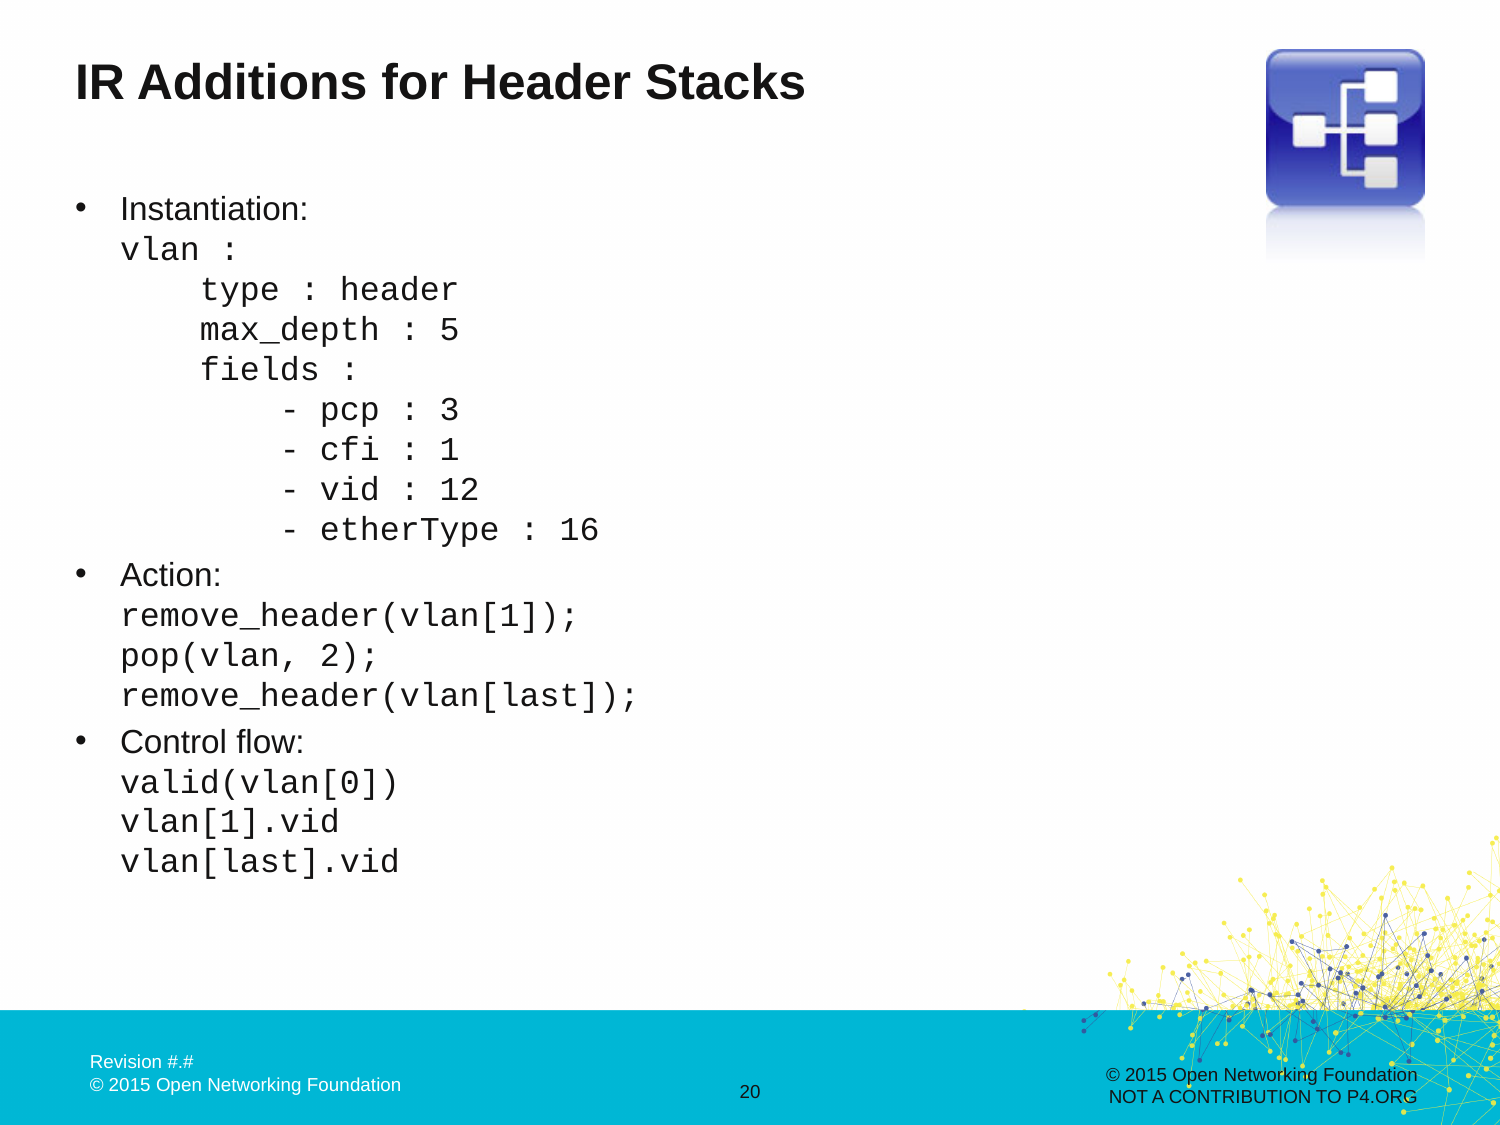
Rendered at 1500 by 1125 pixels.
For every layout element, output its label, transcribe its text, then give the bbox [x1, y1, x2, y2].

picture [0, 0, 1500, 1125]
title IR Additions for Header Stacks [75, 50, 1088, 150]
text_box © 2015 Open Networking Foundation NOT A CONTRIBUTION TO P4.ORG [999, 1032, 1425, 1115]
list Instantiation: vlan : type : header max_depth : 5 fields : - pcp : 3 - cfi : 1 - vid : 12 - etherType : 16 Action: remove_header(vlan[1]); pop(vlan, 2); remove_header(vlan[last]); Control flow: valid(vlan[0]) vlan[1].vid vlan[last].vid [75, 187, 1425, 1013]
slide_number 20 [575, 1067, 925, 1103]
